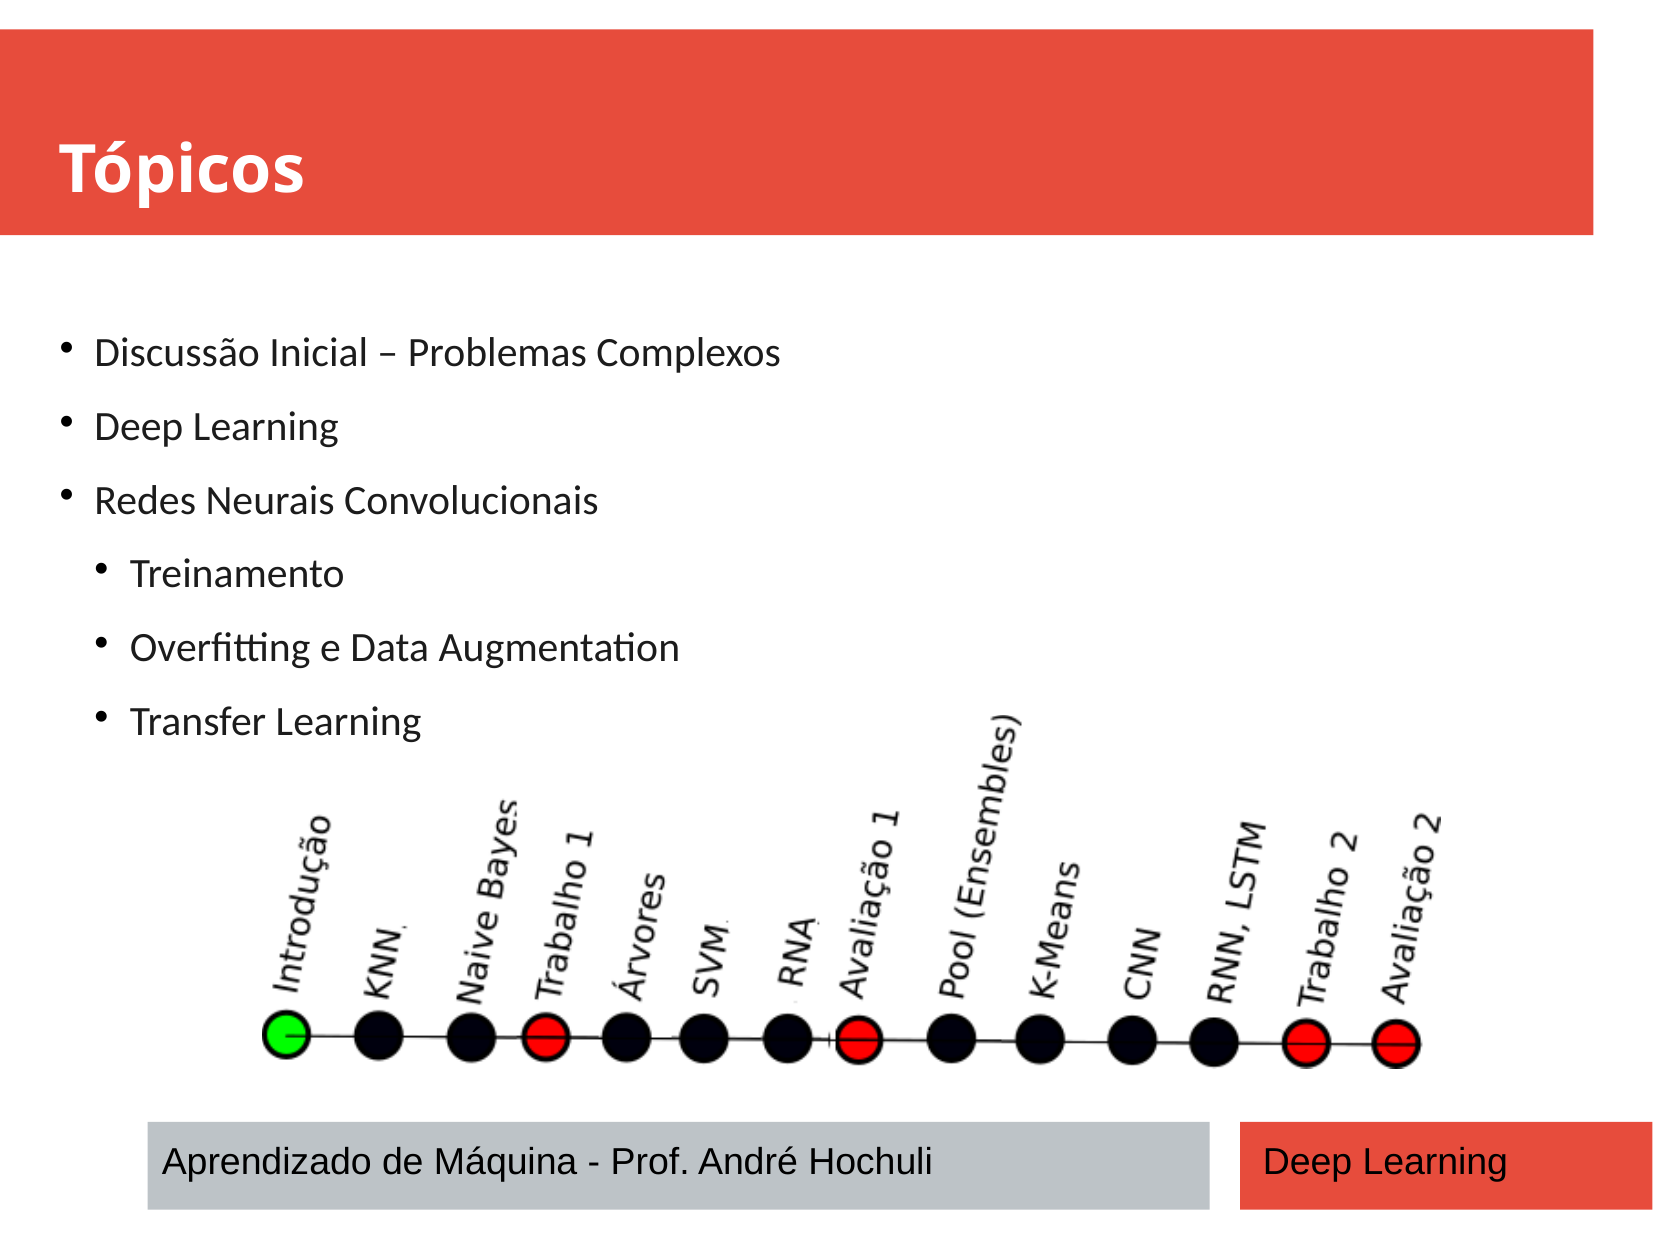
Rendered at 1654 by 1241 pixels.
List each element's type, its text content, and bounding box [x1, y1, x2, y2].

picture [262, 715, 1441, 1069]
text_box Tópicos [58, 58, 1594, 206]
text_box Aprendizado de Máquina - Prof. André Hochuli [147, 1129, 1204, 1189]
text_box Deep Learning [1248, 1129, 1622, 1189]
text_box Discussão Inicial – Problemas Complexos Deep Learning Redes Neurais Convolucionais Treinamento Overfitting e Data Augmentation Transfer Learning [58, 324, 1564, 1092]
